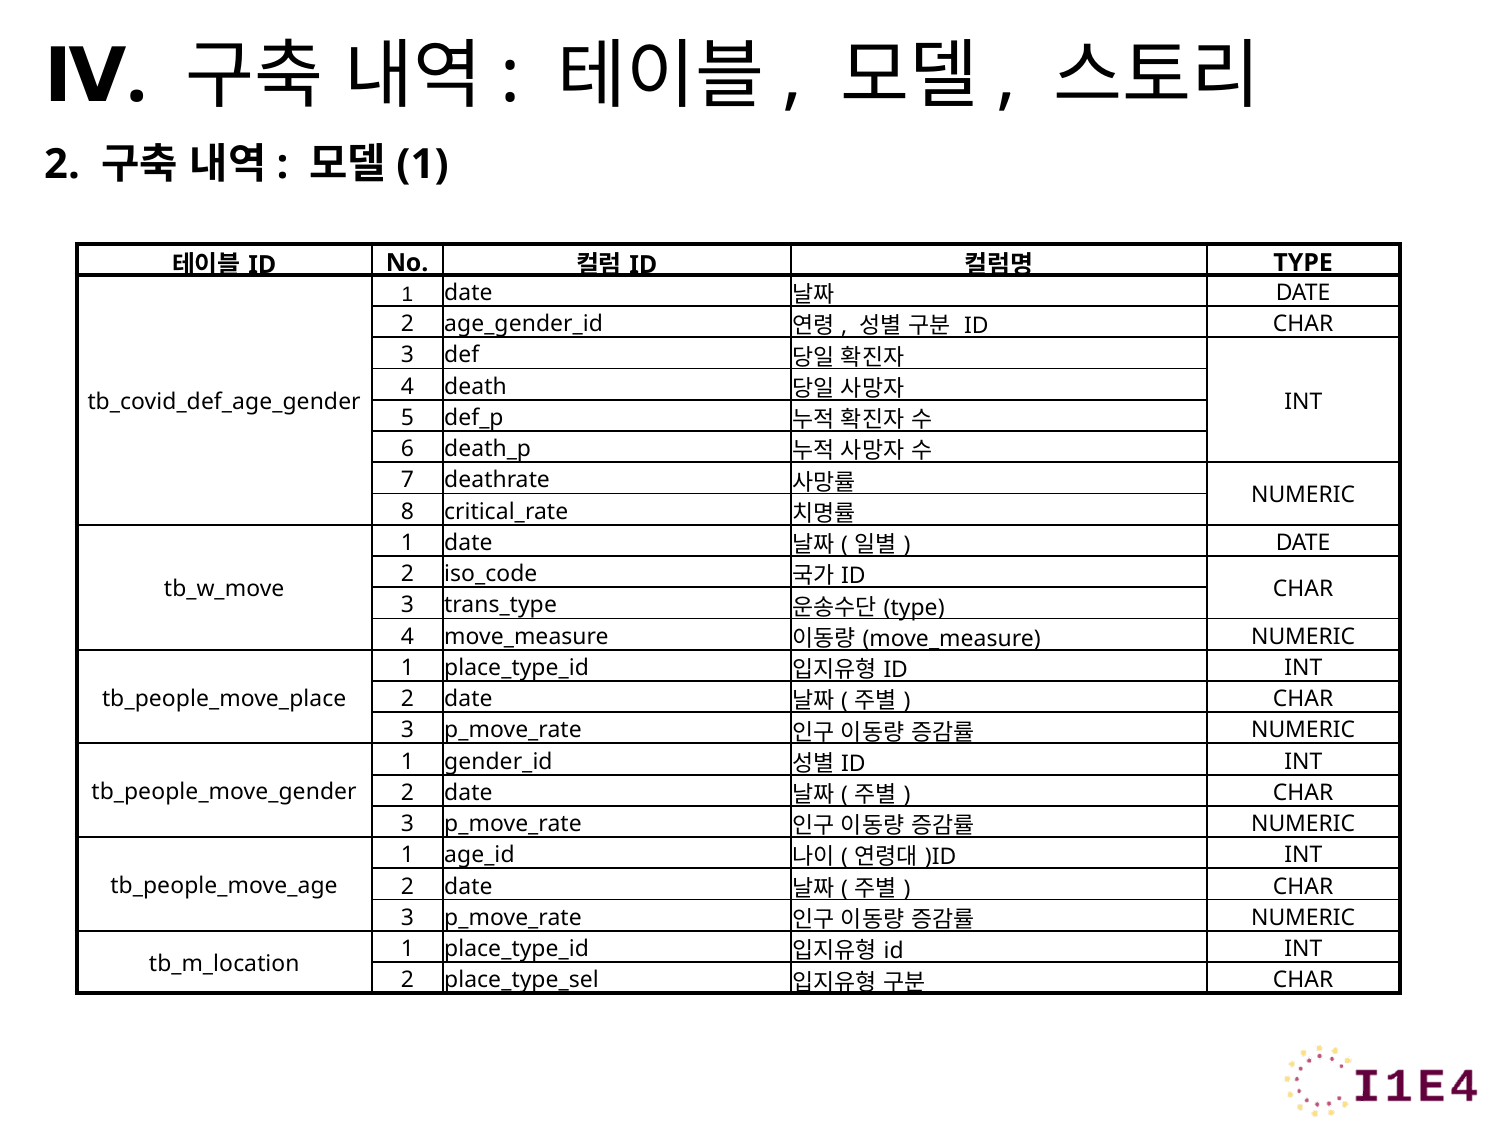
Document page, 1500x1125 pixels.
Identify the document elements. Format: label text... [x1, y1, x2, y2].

table_cell INT [1208, 338, 1398, 461]
table_cell 날짜(일별) [792, 526, 1206, 555]
table_cell 3 [373, 713, 442, 742]
table_cell INT [1208, 744, 1398, 774]
table_cell tb_m_location [79, 932, 371, 991]
table_cell 국가ID [792, 557, 1206, 586]
table_cell date [444, 682, 790, 711]
table_cell 5 [373, 401, 442, 430]
table_cell death [444, 369, 790, 399]
table_cell def_p [444, 401, 790, 430]
table_cell critical_rate [444, 494, 790, 524]
table_cell CHAR [1208, 776, 1398, 805]
table_cell 날짜(주별) [792, 869, 1206, 899]
table_cell 당일 사망자 [792, 369, 1206, 399]
table_cell 2 [373, 682, 442, 711]
table_cell 날짜 [792, 277, 1206, 305]
table_cell 7 [373, 463, 442, 493]
table_cell p_move_rate [444, 807, 790, 836]
table_cell age_gender_id [444, 307, 790, 336]
text_box 2. 구축 내역: 모델(1) [29, 129, 774, 195]
table_cell tb_people_move_age [79, 838, 371, 930]
table_cell 사망률 [792, 463, 1206, 493]
table_cell 4 [373, 369, 442, 399]
table_cell 2 [373, 963, 442, 991]
table_cell place_type_sel [444, 963, 790, 991]
table_cell 3 [373, 338, 442, 368]
table_cell NUMERIC [1208, 463, 1398, 524]
table_header 컬럼명 [792, 246, 1206, 273]
table_cell def [444, 338, 790, 368]
table_cell INT [1208, 838, 1398, 867]
table_cell place_type_id [444, 932, 790, 961]
table_cell INT [1208, 932, 1398, 961]
table_cell date [444, 277, 790, 305]
table_cell tb_w_move [79, 526, 371, 649]
table_cell 치명률 [792, 494, 1206, 524]
table_cell 날짜(주별) [792, 682, 1206, 711]
table_cell 운송수단(type) [792, 588, 1206, 618]
picture [1257, 1036, 1500, 1125]
table_cell 나이(연령대)ID [792, 838, 1206, 867]
table_cell 이동량(move_measure) [792, 619, 1206, 649]
table_cell tb_people_move_gender [79, 744, 371, 836]
table_cell CHAR [1208, 307, 1398, 336]
table_cell 입지유형ID [792, 651, 1206, 680]
table_cell tb_people_move_place [79, 651, 371, 742]
table_cell 연령, 성별 구분 ID [792, 307, 1206, 336]
table_cell date [444, 869, 790, 899]
table_cell 2 [373, 869, 442, 899]
table_cell 2 [373, 776, 442, 805]
table_cell 8 [373, 494, 442, 524]
table_cell 1 [373, 526, 442, 555]
table_cell deathrate [444, 463, 790, 493]
table_cell CHAR [1208, 963, 1398, 991]
table_cell 2 [373, 307, 442, 336]
table_cell 입지유형id [792, 932, 1206, 961]
table_cell INT [1208, 651, 1398, 680]
table_cell tb_covid_def_age_gender [79, 277, 371, 524]
table_cell p_move_rate [444, 713, 790, 742]
table_cell 날짜(주별) [792, 776, 1206, 805]
table_cell NUMERIC [1208, 807, 1398, 836]
table_cell CHAR [1208, 682, 1398, 711]
table_cell 인구 이동량 증감률 [792, 900, 1206, 930]
table_cell place_type_id [444, 651, 790, 680]
table_cell 4 [373, 619, 442, 649]
table_cell 인구 이동량 증감률 [792, 807, 1206, 836]
table_cell NUMERIC [1208, 713, 1398, 742]
table_cell DATE [1208, 277, 1398, 305]
table_cell date [444, 526, 790, 555]
table_cell gender_id [444, 744, 790, 774]
table_cell date [444, 776, 790, 805]
table_cell CHAR [1208, 557, 1398, 618]
table_cell trans_type [444, 588, 790, 618]
table_cell 당일 확진자 [792, 338, 1206, 368]
table_cell iso_code [444, 557, 790, 586]
table_cell NUMERIC [1208, 619, 1398, 649]
table_cell age_id [444, 838, 790, 867]
table_header 컬럼ID [444, 246, 790, 273]
table_cell 누적 사망자 수 [792, 432, 1206, 461]
table_cell DATE [1208, 526, 1398, 555]
table_cell 성별ID [792, 744, 1206, 774]
table_cell CHAR [1208, 869, 1398, 899]
table_header No. [373, 246, 442, 273]
table_cell 1 [373, 651, 442, 680]
table_cell death_p [444, 432, 790, 461]
table_cell 6 [373, 432, 442, 461]
table_cell 2 [373, 557, 442, 586]
table_cell 1 [373, 932, 442, 961]
table_cell NUMERIC [1208, 900, 1398, 930]
table_header TYPE [1208, 246, 1398, 273]
table_cell p_move_rate [444, 900, 790, 930]
table_cell 1 [373, 838, 442, 867]
table_cell 1 [373, 277, 442, 305]
table_cell 3 [373, 807, 442, 836]
text_box Ⅳ. 구축 내역: 테이블, 모델, 스토리 [29, 18, 1341, 124]
table_cell 3 [373, 588, 442, 618]
table_cell 인구 이동량 증감률 [792, 713, 1206, 742]
table_cell 1 [373, 744, 442, 774]
table_cell 누적 확진자 수 [792, 401, 1206, 430]
table_cell 3 [373, 900, 442, 930]
table_header 테이블ID [79, 246, 371, 273]
table_cell move_measure [444, 619, 790, 649]
table_cell 입지유형 구분 [792, 963, 1206, 991]
